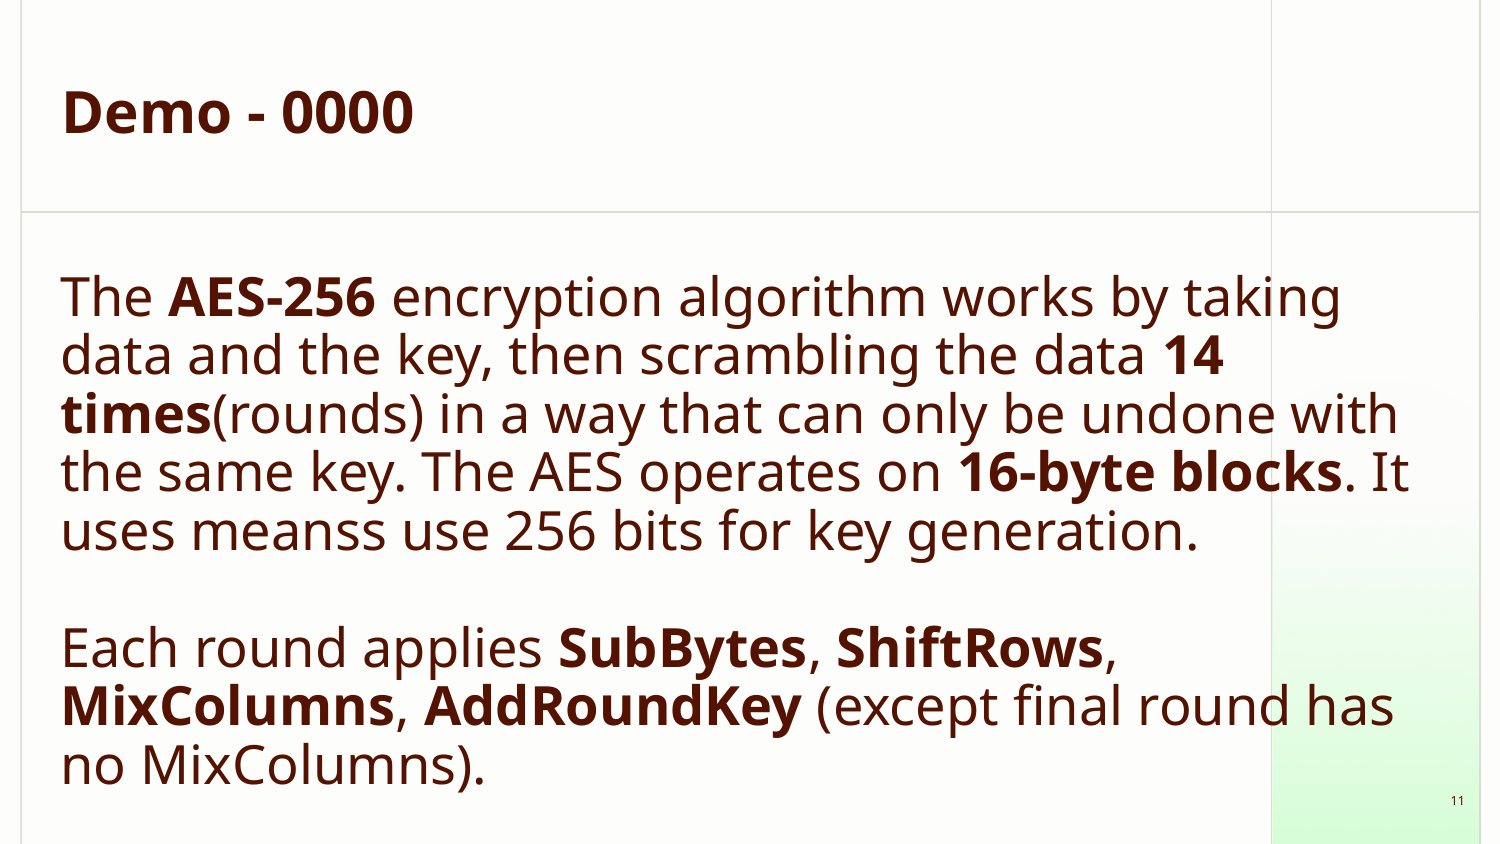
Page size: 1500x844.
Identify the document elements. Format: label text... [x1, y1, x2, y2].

title The AES-256 encryption algorithm works by taking data and the key, then scrambling the data 14 times(rounds) in a way that can only be undone with the same key. The AES operates on 16-byte blocks. It uses meanss use 256 bits for key generation. Each round applies SubBytes, ShiftRows, MixColumns, AddRoundKey (except final round has no MixColumns). [45, 211, 1481, 844]
title Demo - 0000 [46, 0, 1457, 162]
